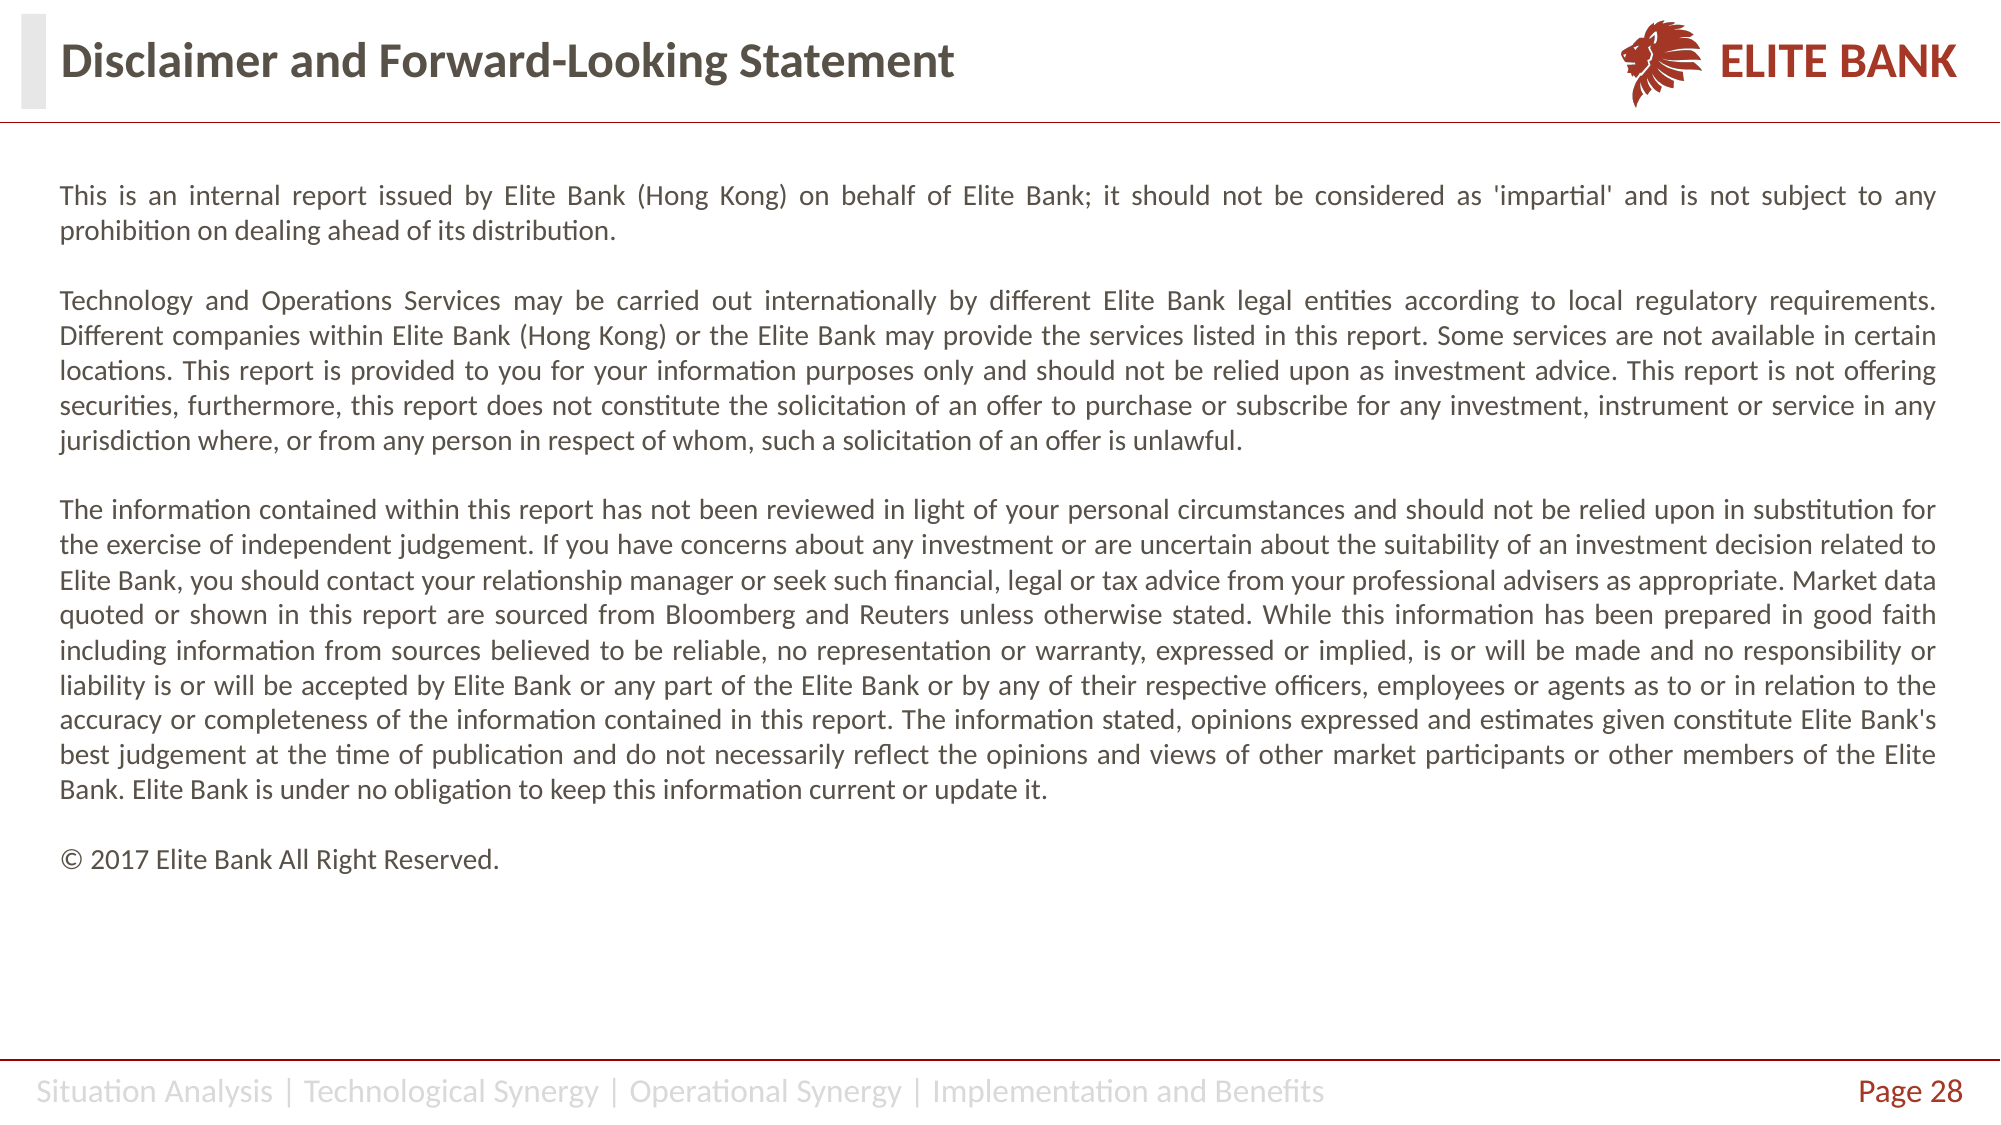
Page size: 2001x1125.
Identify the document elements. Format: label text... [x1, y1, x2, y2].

table_header Situation Analysis | Technological Synergy | Operational Synergy | Implementation and Benefits [21, 1063, 1825, 1124]
table_header Page 28 [1825, 1063, 1978, 1124]
text_box [20, 13, 45, 110]
text_box This is an internal report issued by Elite Bank (Hong Kong) on behalf of Elite Bank; it should not be considered as 'impartial' and is not subject to any prohibition on dealing ahead of its distribution. Technology and Operations Services may be carried out internationally by different Elite Bank legal entities according to local regulatory requirements. Different companies within Elite Bank (Hong Kong) or the Elite Bank may provide the services listed in this report. Some services are not available in certain locations. This report is provided to you for your information purposes only and should not be relied upon as investment advice. This report is not offering securities, furthermore, this report does not constitute the solicitation of an offer to purchase or subscribe for any investment, instrument or service in any jurisdiction where, or from any person in respect of whom, such a solicitation of an offer is unlawful. The information contained within this report has not been reviewed in light of your personal circumstances and should not be relied upon in substitution for the exercise of independent judgement. If you have concerns about any investment or are uncertain about the suitability of an investment decision related to Elite Bank, you should contact your relationship manager or seek such financial, legal or tax advice from your professional advisers as appropriate. Market data quoted or shown in this report are sourced from Bloomberg and Reuters unless otherwise stated. While this information has been prepared in good faith including information from sources believed to be reliable, no representation or warranty, expressed or implied, is or will be made and no responsibility or liability is or will be accepted by Elite Bank or any part of the Elite Bank or by any of their respective officers, employees or agents as to or in relation to the accuracy or completeness of the information contained in this report. The information stated, opinions expressed and estimates given constitute Elite Bank's best judgement at the time of publication and do not necessarily reflect the opinions and views of other market participants or other members of the Elite Bank. Elite Bank is under no obligation to keep this information current or update it. © 2017 Elite Bank All Right Reserved. [44, 168, 1953, 883]
text_box Disclaimer and Forward-Looking Statement [45, 8, 1700, 115]
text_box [1619, 14, 1986, 109]
